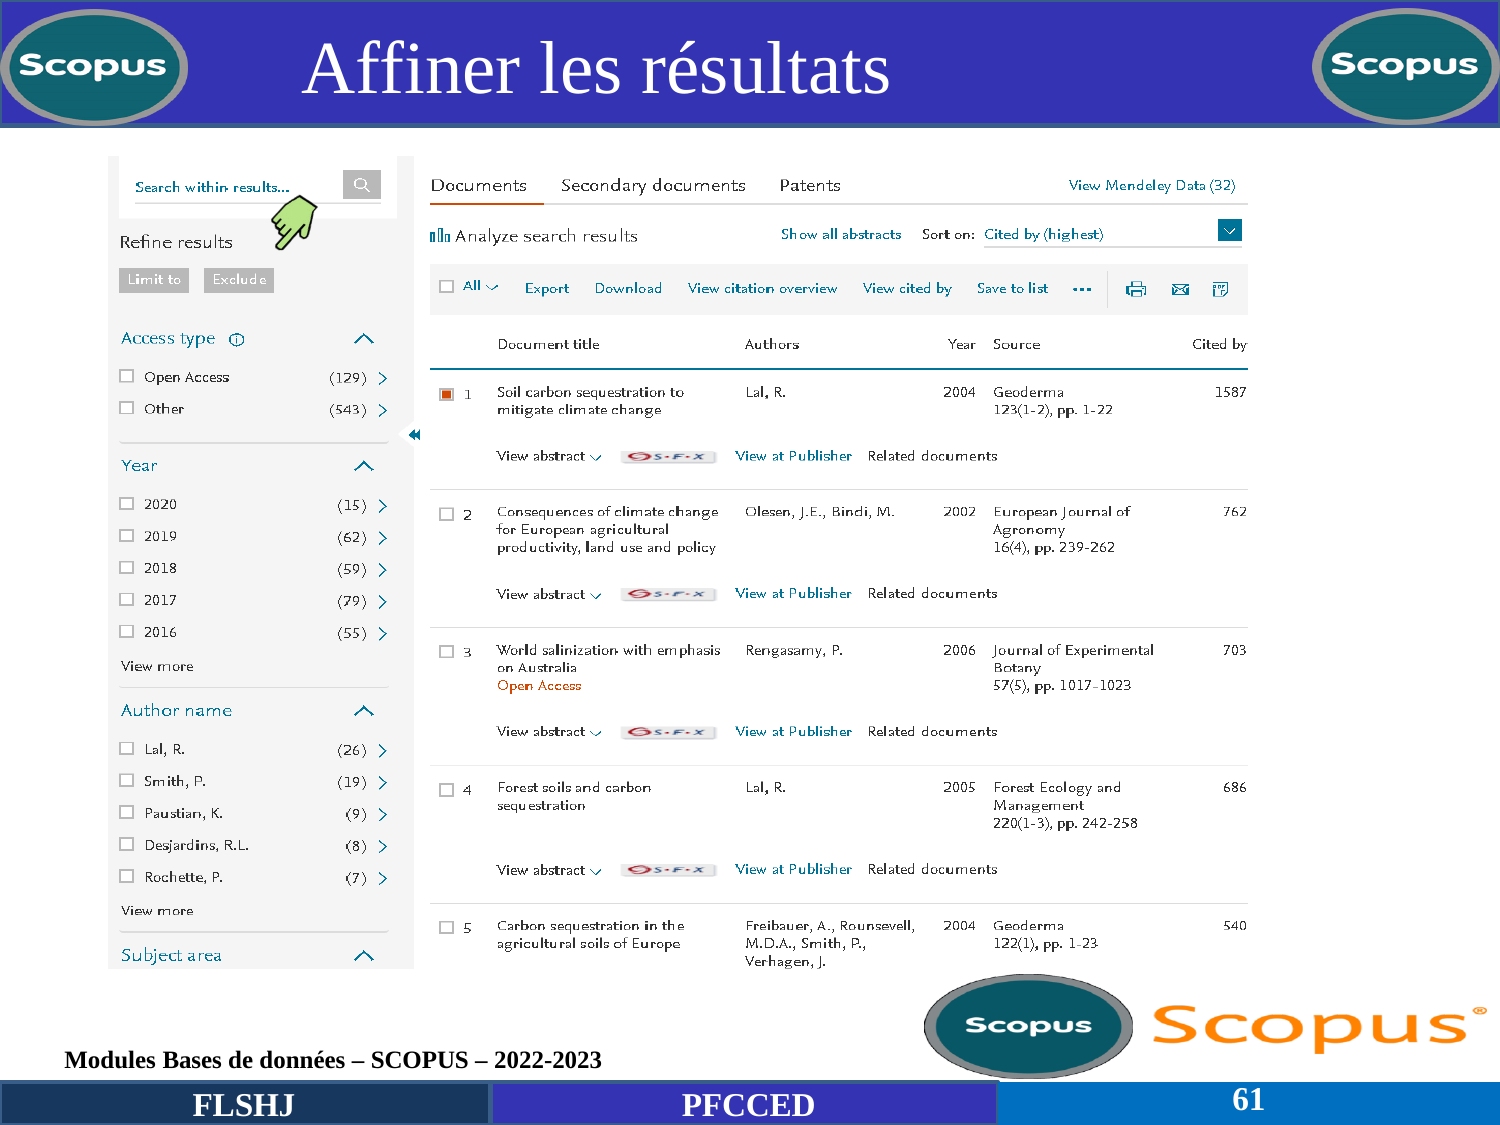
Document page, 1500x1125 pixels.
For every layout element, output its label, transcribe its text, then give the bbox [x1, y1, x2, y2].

text_box Modules Bases de données – SCOPUS – 2022-2023 [62, 1047, 647, 1074]
slide_number FLSHJ [190, 1084, 300, 1125]
footer PFCCED [679, 1084, 850, 1125]
title Affiner les résultats [299, 23, 1250, 157]
picture [0, 9, 188, 127]
slide_number 61 [1226, 1088, 1273, 1125]
picture [924, 974, 1488, 1079]
picture [1312, 7, 1500, 125]
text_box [108, 155, 1248, 969]
